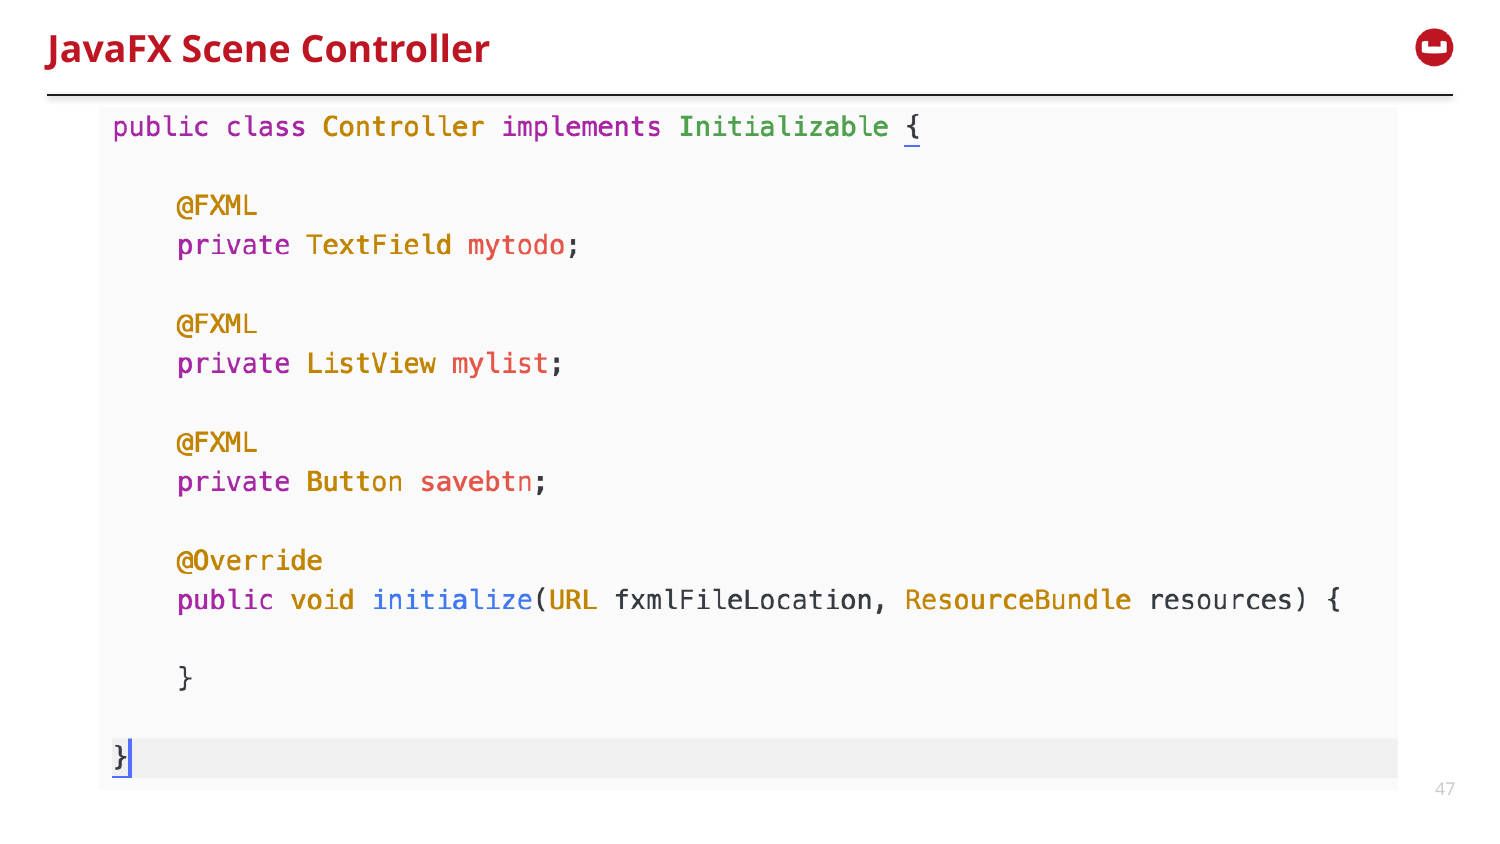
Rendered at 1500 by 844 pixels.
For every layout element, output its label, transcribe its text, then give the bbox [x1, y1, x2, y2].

title JavaFX Scene Controller [32, 7, 1345, 96]
picture [1414, 27, 1454, 67]
picture [99, 106, 1399, 790]
